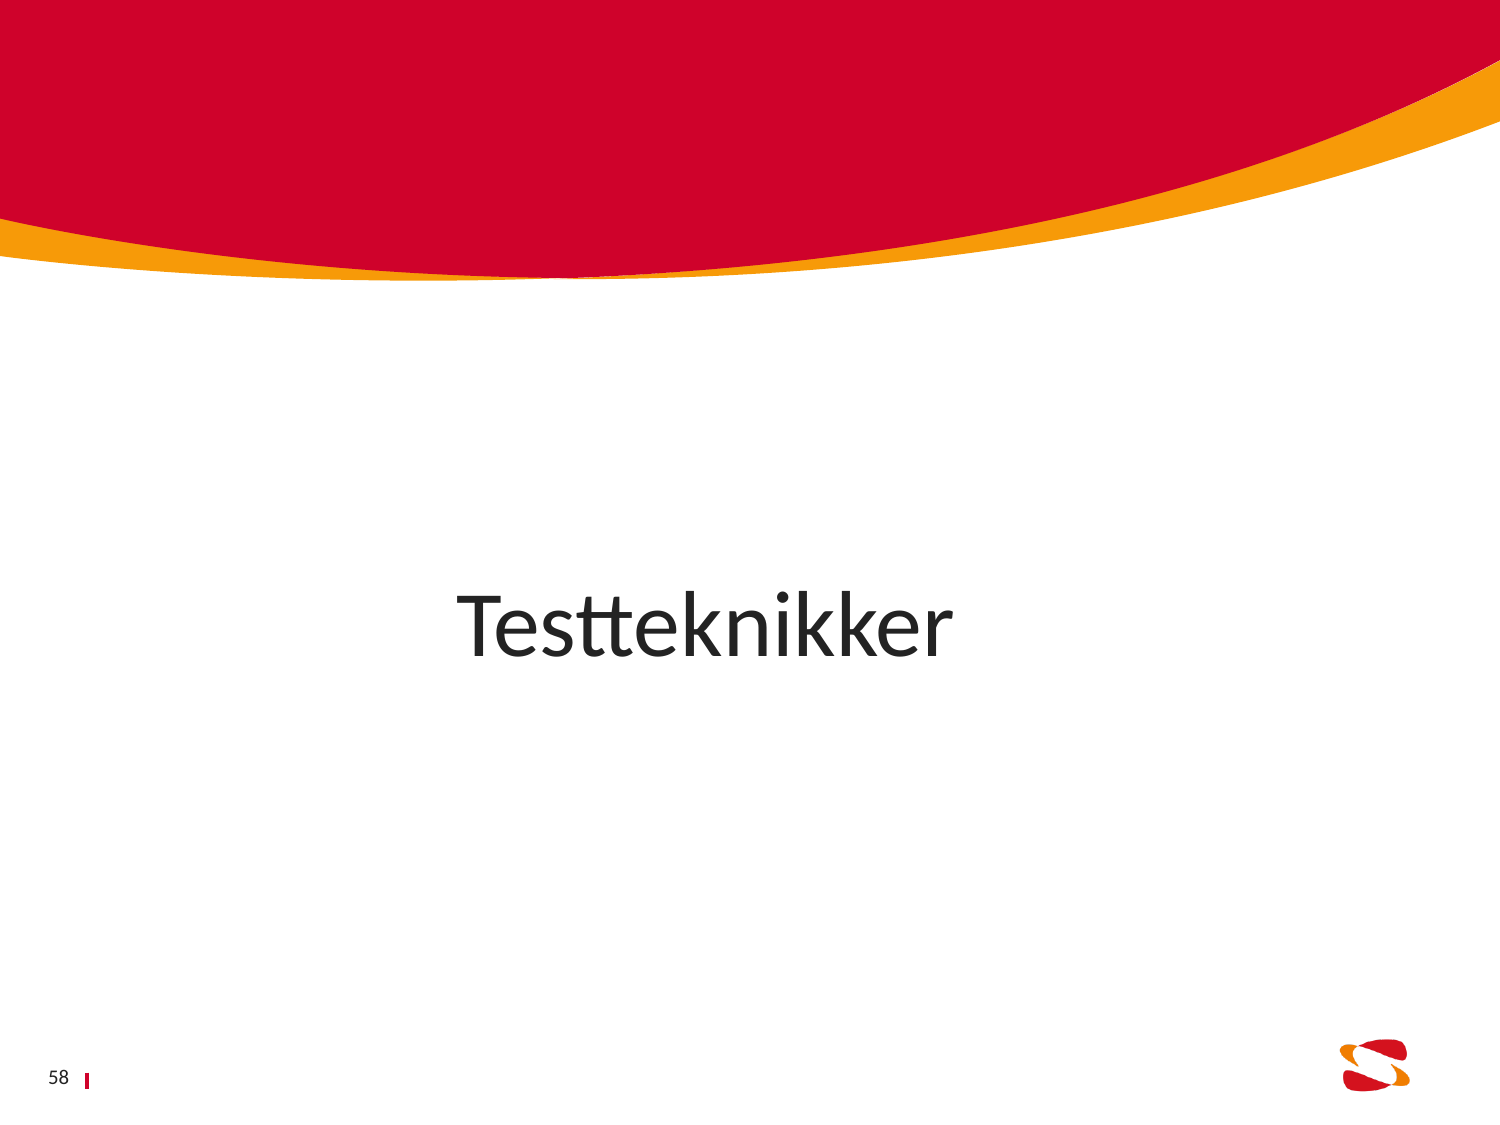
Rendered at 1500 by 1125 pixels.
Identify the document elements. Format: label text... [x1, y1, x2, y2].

list Testteknikker [88, 408, 1439, 1012]
slide_number 58 [29, 1058, 85, 1094]
picture [1328, 1031, 1421, 1099]
